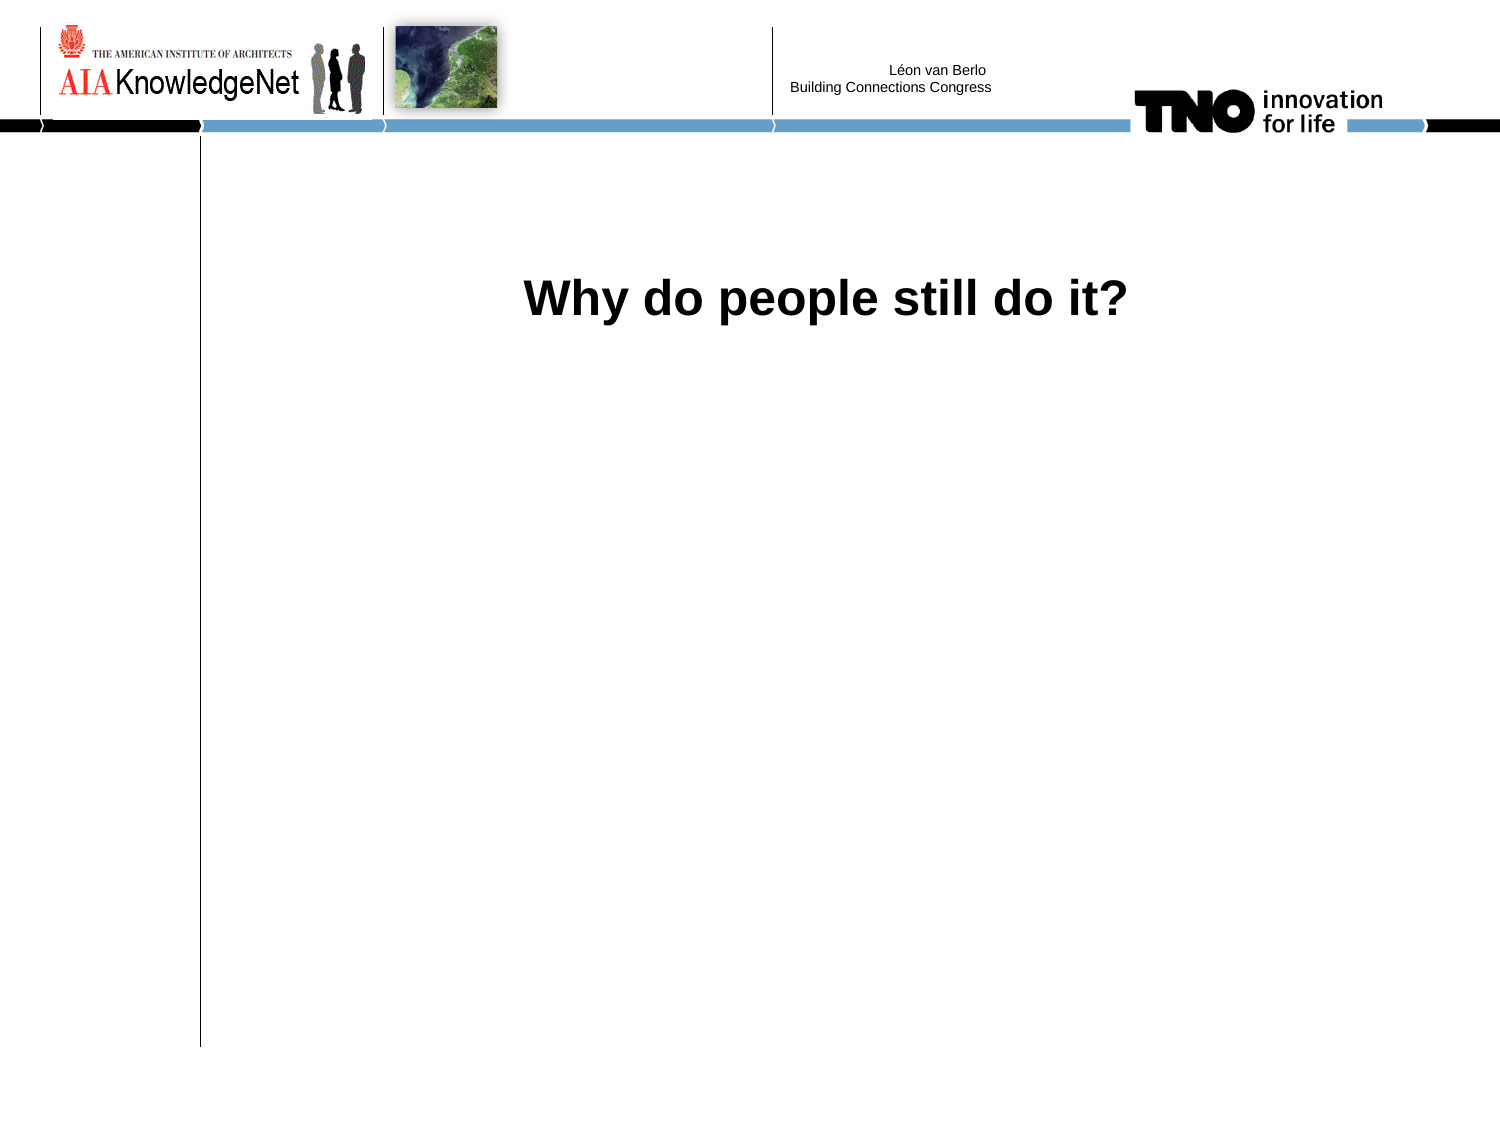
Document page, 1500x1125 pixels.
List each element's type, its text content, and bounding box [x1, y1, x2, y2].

picture [0, 19, 1500, 133]
title Why do people still do it? [230, 267, 1424, 386]
footer Léon van Berlo Building Connections Congress [790, 60, 1086, 79]
